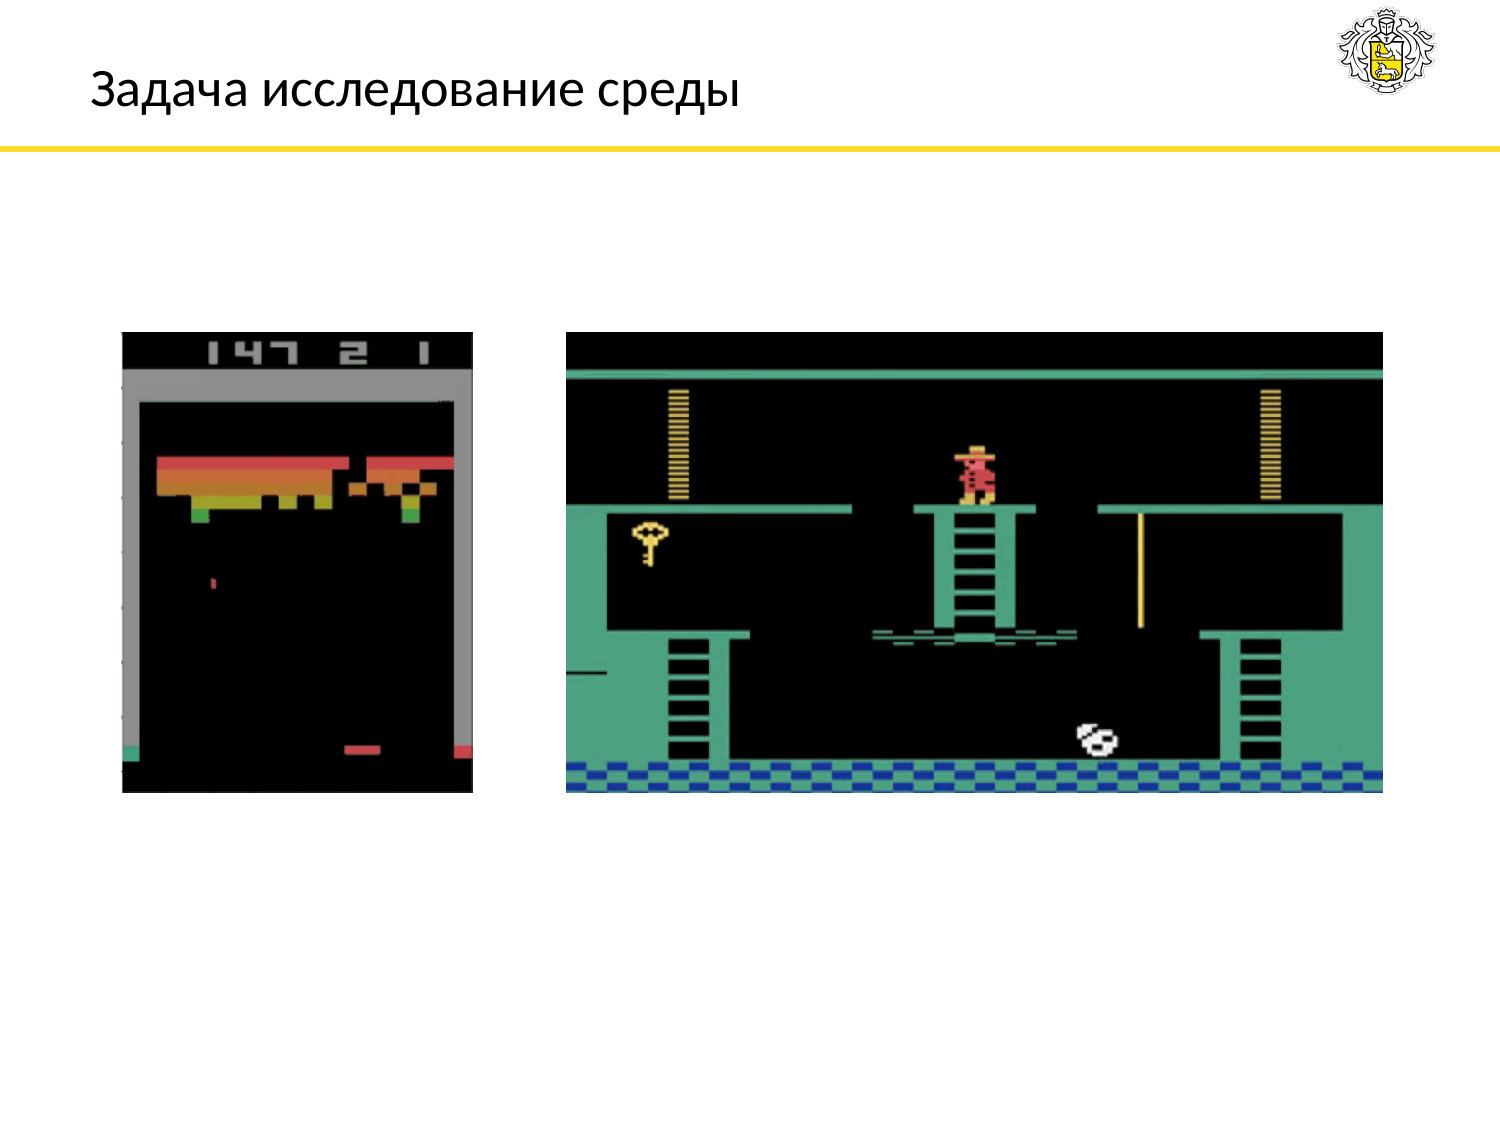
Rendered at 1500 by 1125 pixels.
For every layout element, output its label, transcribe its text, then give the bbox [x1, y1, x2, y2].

picture [1314, 0, 1456, 112]
picture [120, 332, 473, 793]
picture [565, 332, 1384, 793]
title Задача исследование среды [75, 50, 1425, 119]
